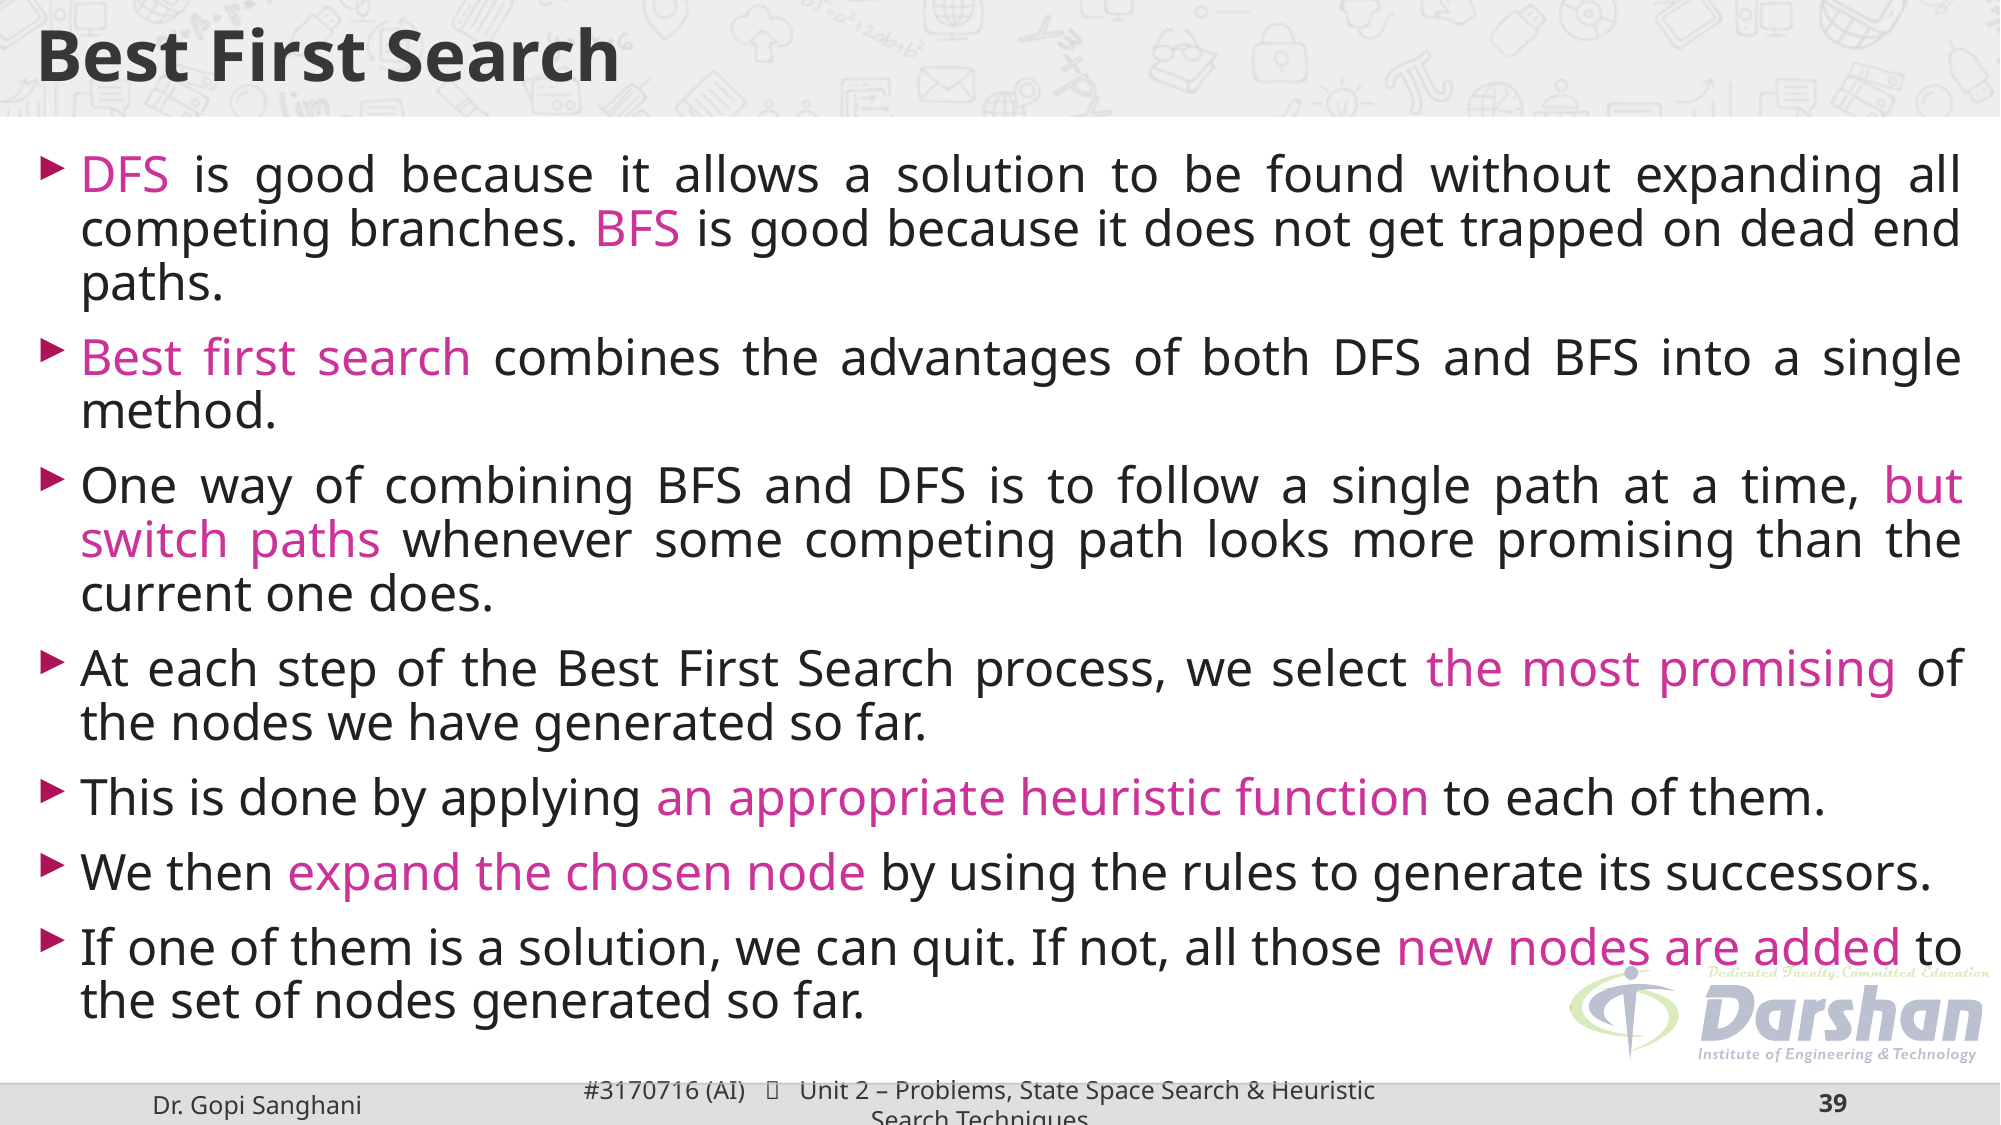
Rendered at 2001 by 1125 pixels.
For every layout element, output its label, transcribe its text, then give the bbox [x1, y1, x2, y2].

title Best First Search [0, 0, 2000, 117]
text_box B [1570, 966, 1990, 1063]
list DFS is good because it allows a solution to be found without expanding all competing branches. BFS is good because it does not get trapped on dead end paths. Best first search combines the advantages of both DFS and BFS into a single method. One way of combining BFS and DFS is to follow a single path at a time, but switch paths whenever some competing path looks more promising than the current one does. At each step of the Best First Search process, we select the most promising of the nodes we have generated so far. This is done by applying an appropriate heuristic function to each of them. We then expand the chosen node by using the rules to generate its successors. If one of them is a solution, we can quit. If not, all those new nodes are added to the set of nodes generated so far. [21, 141, 1979, 1059]
